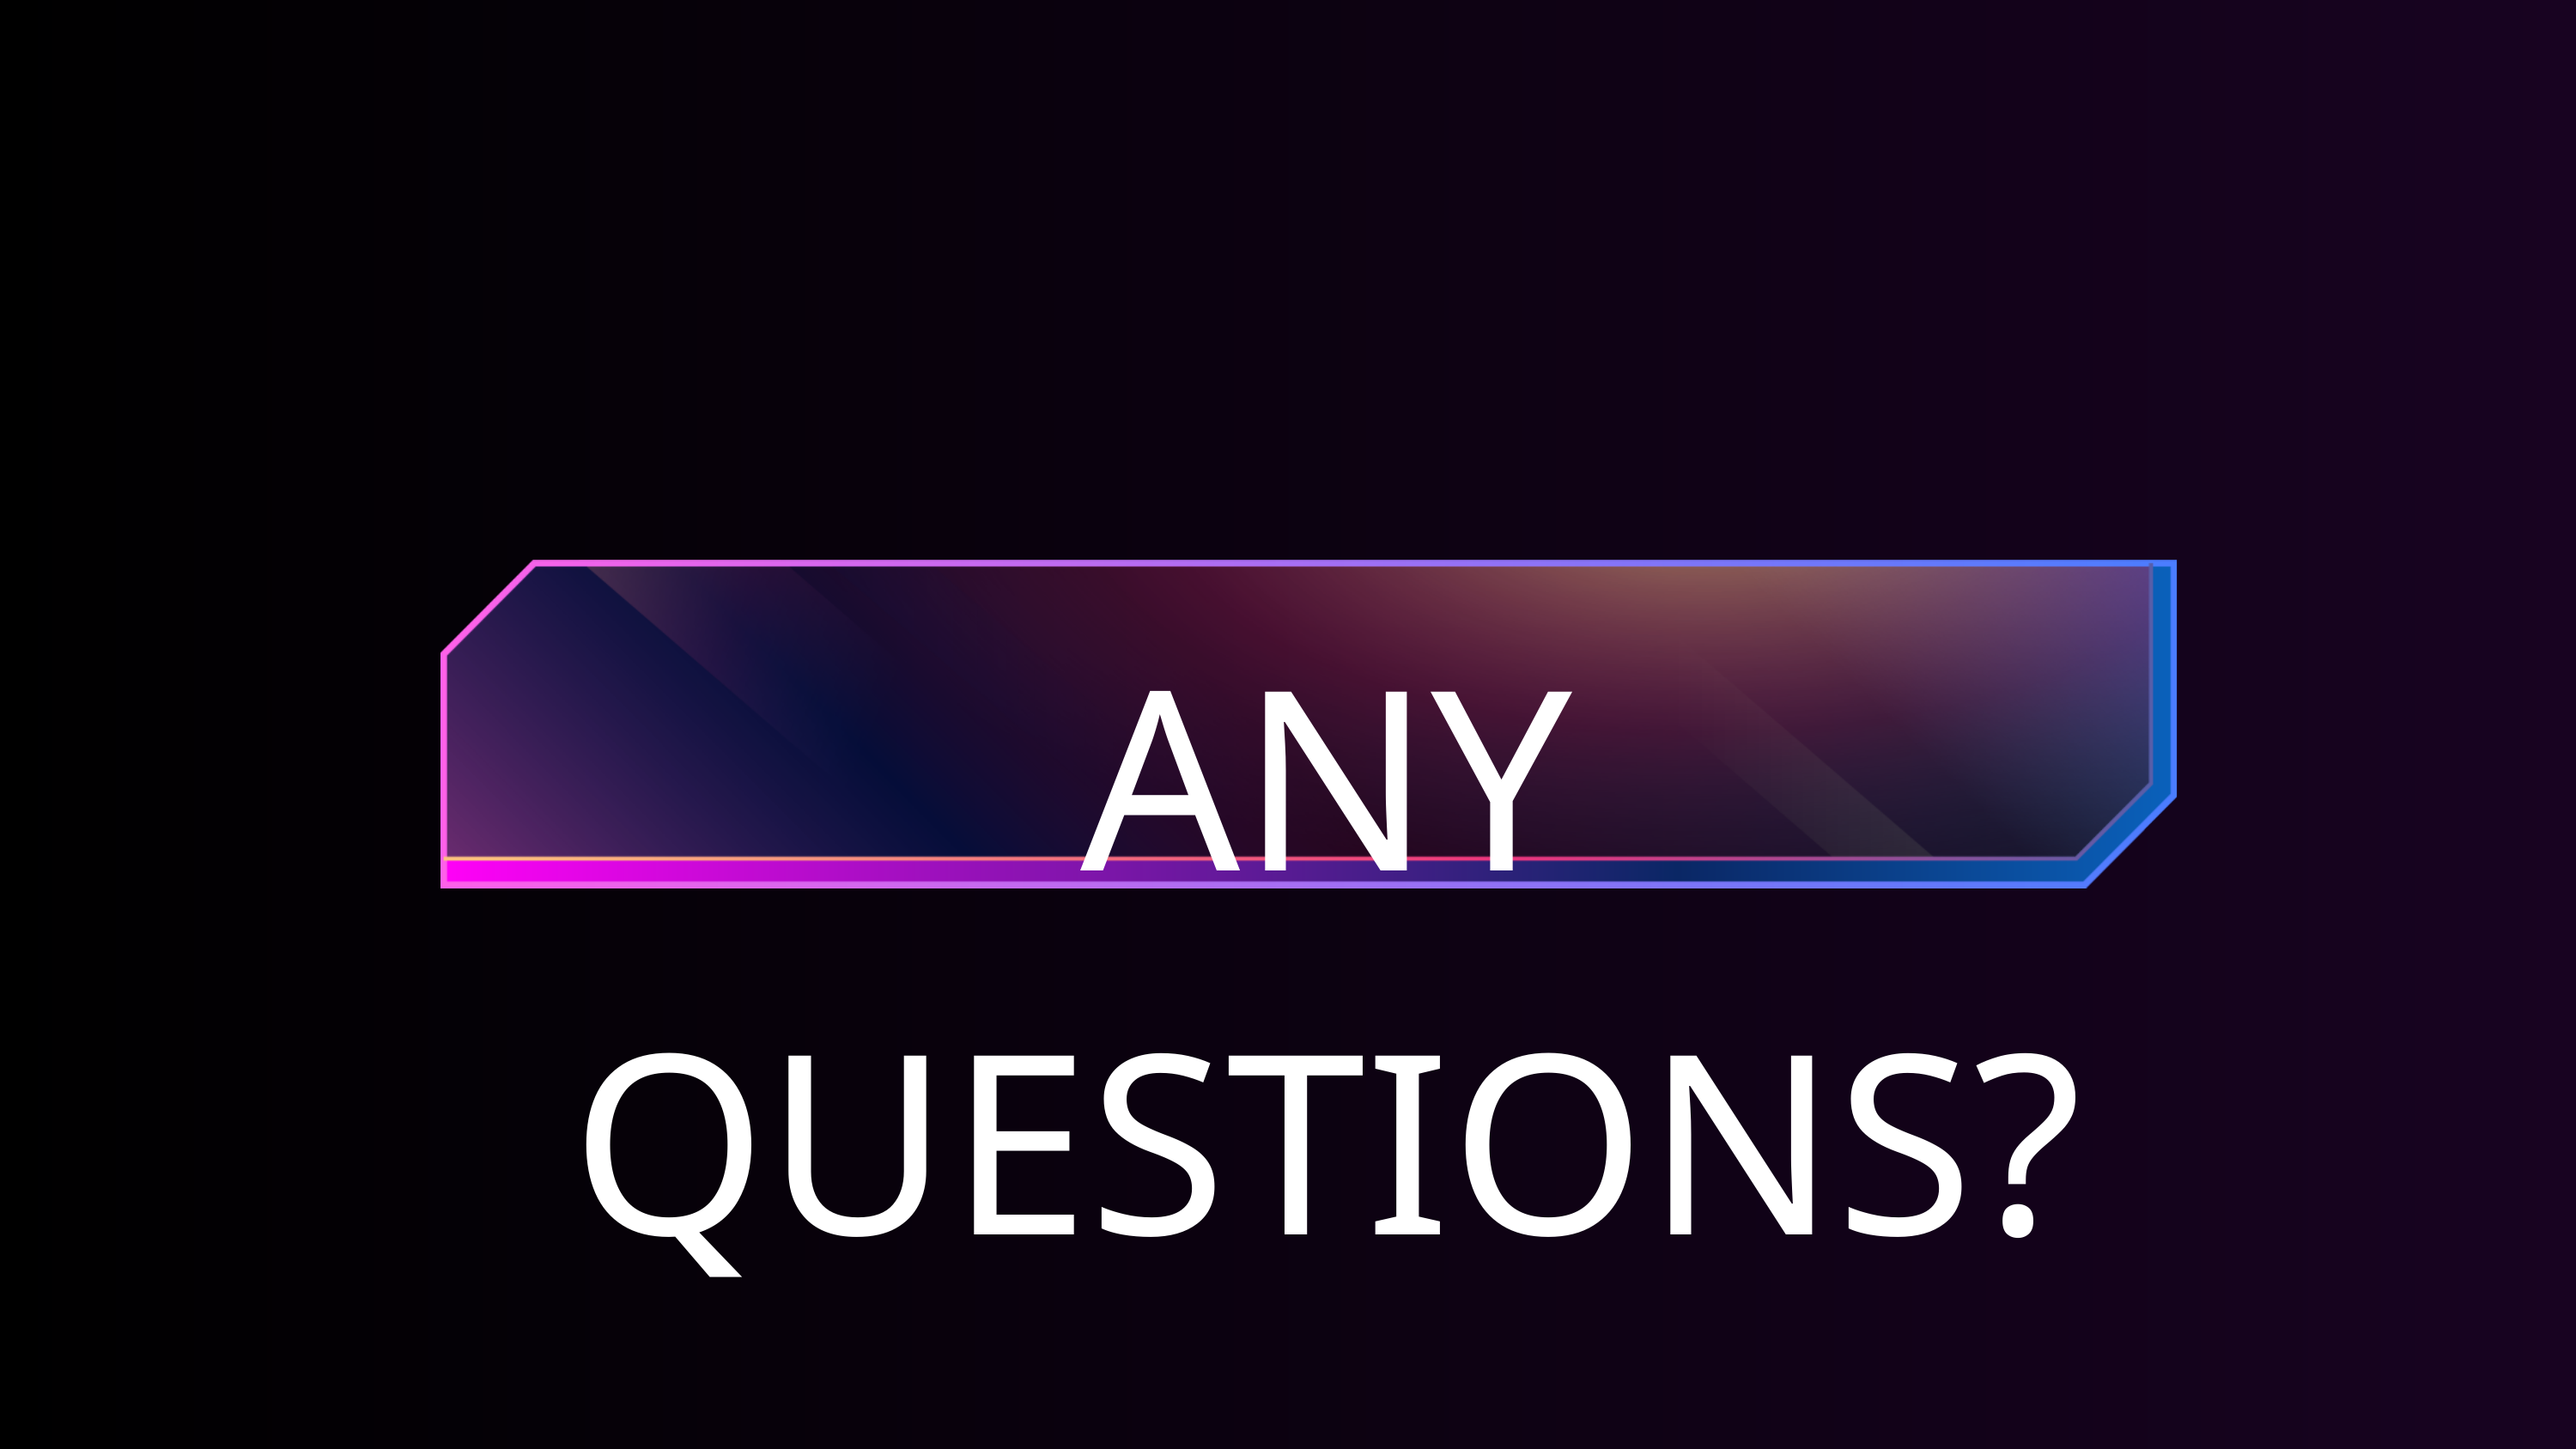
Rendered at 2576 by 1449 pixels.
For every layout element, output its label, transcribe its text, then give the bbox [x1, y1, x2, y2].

text_box [440, 560, 493, 888]
text_box ANY QUESTIONS? [493, 556, 2160, 1285]
text_box [2160, 560, 2178, 888]
